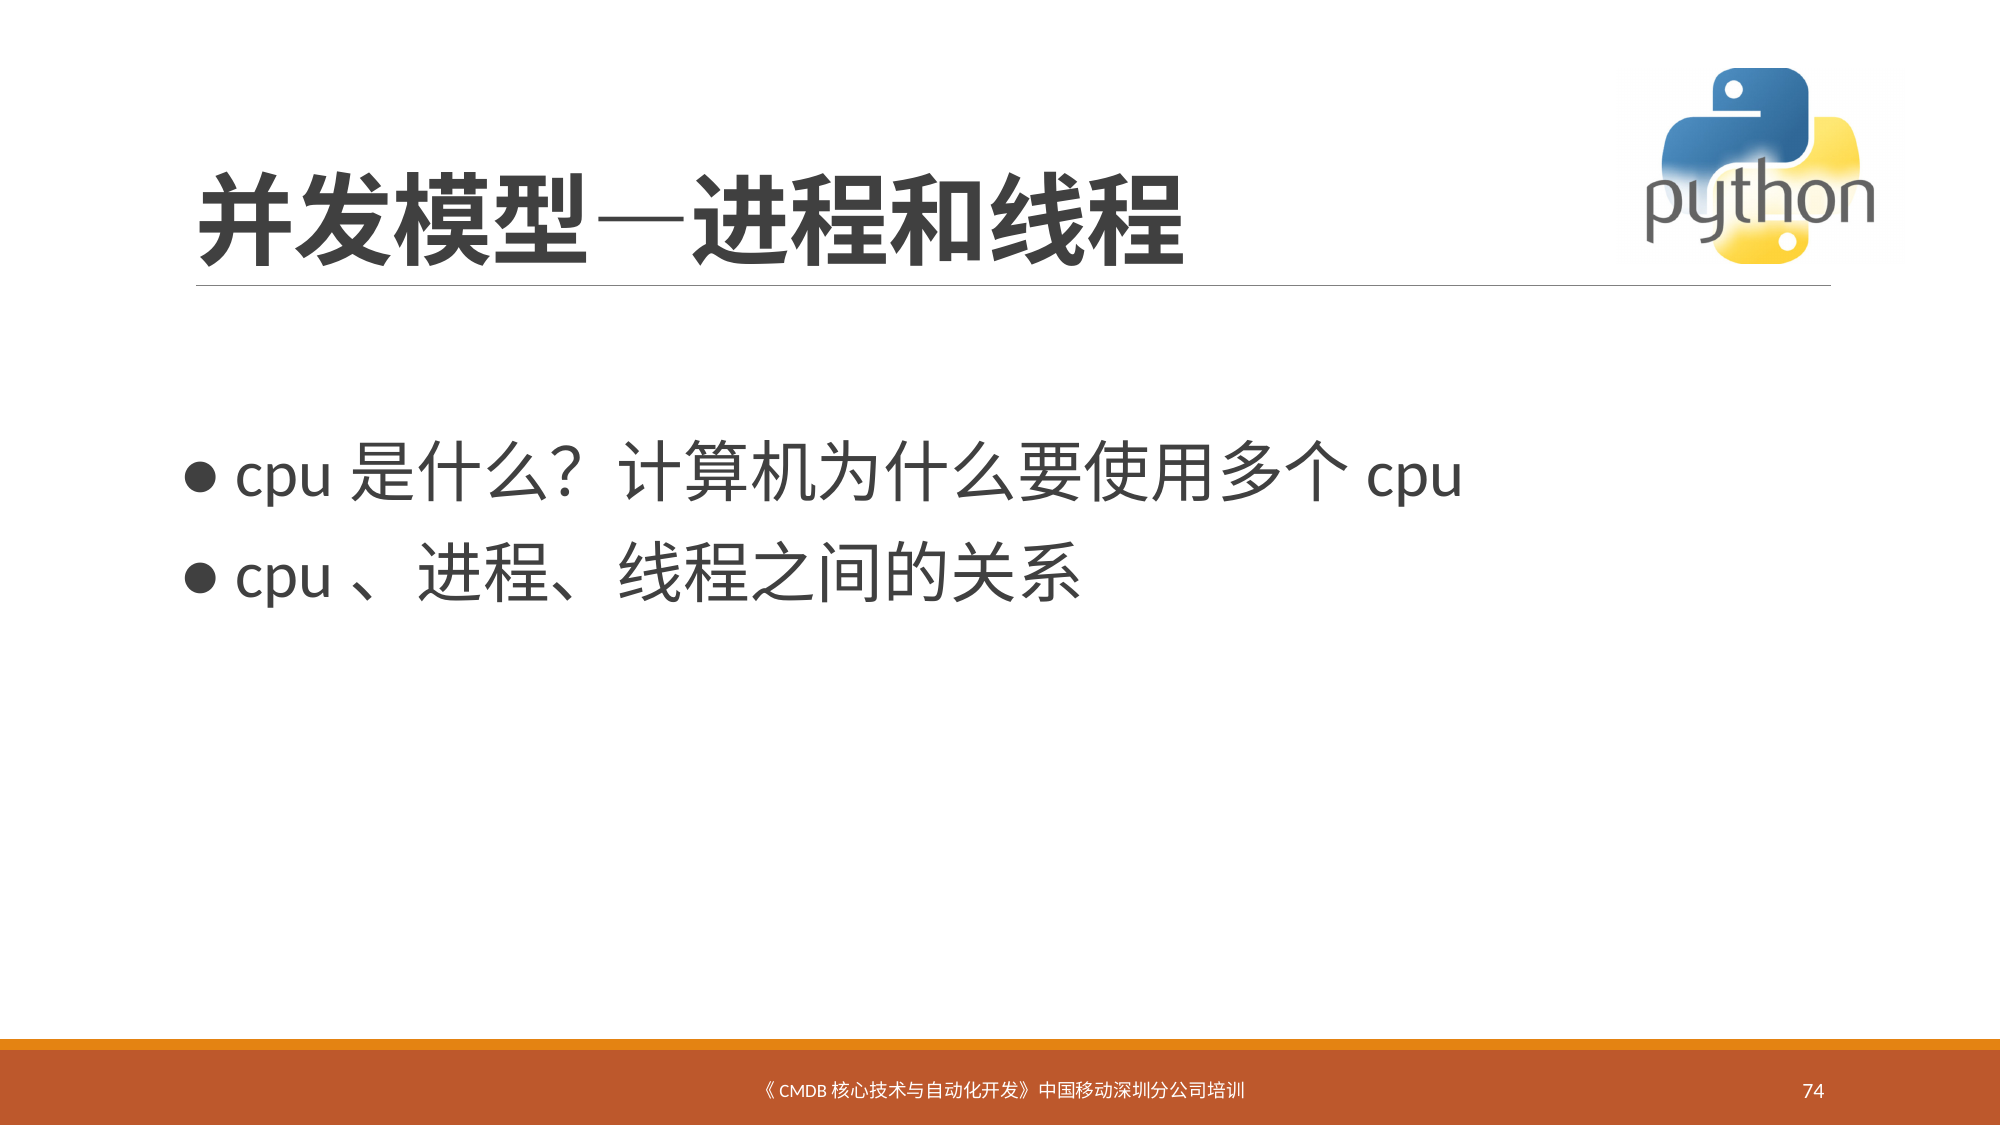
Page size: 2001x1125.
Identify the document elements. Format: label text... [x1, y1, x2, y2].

title 并发模型—进程和线程 [180, 47, 1830, 285]
list ● cpu是什么？计算机为什么要使用多个cpu ● cpu、进程、线程之间的关系 [180, 431, 1830, 716]
footer 《CMDB核心技术与自动化开发》中国移动深圳分公司培训 [604, 1059, 1396, 1120]
slide_number 74 [1624, 1059, 1840, 1120]
picture [1616, 68, 1906, 264]
